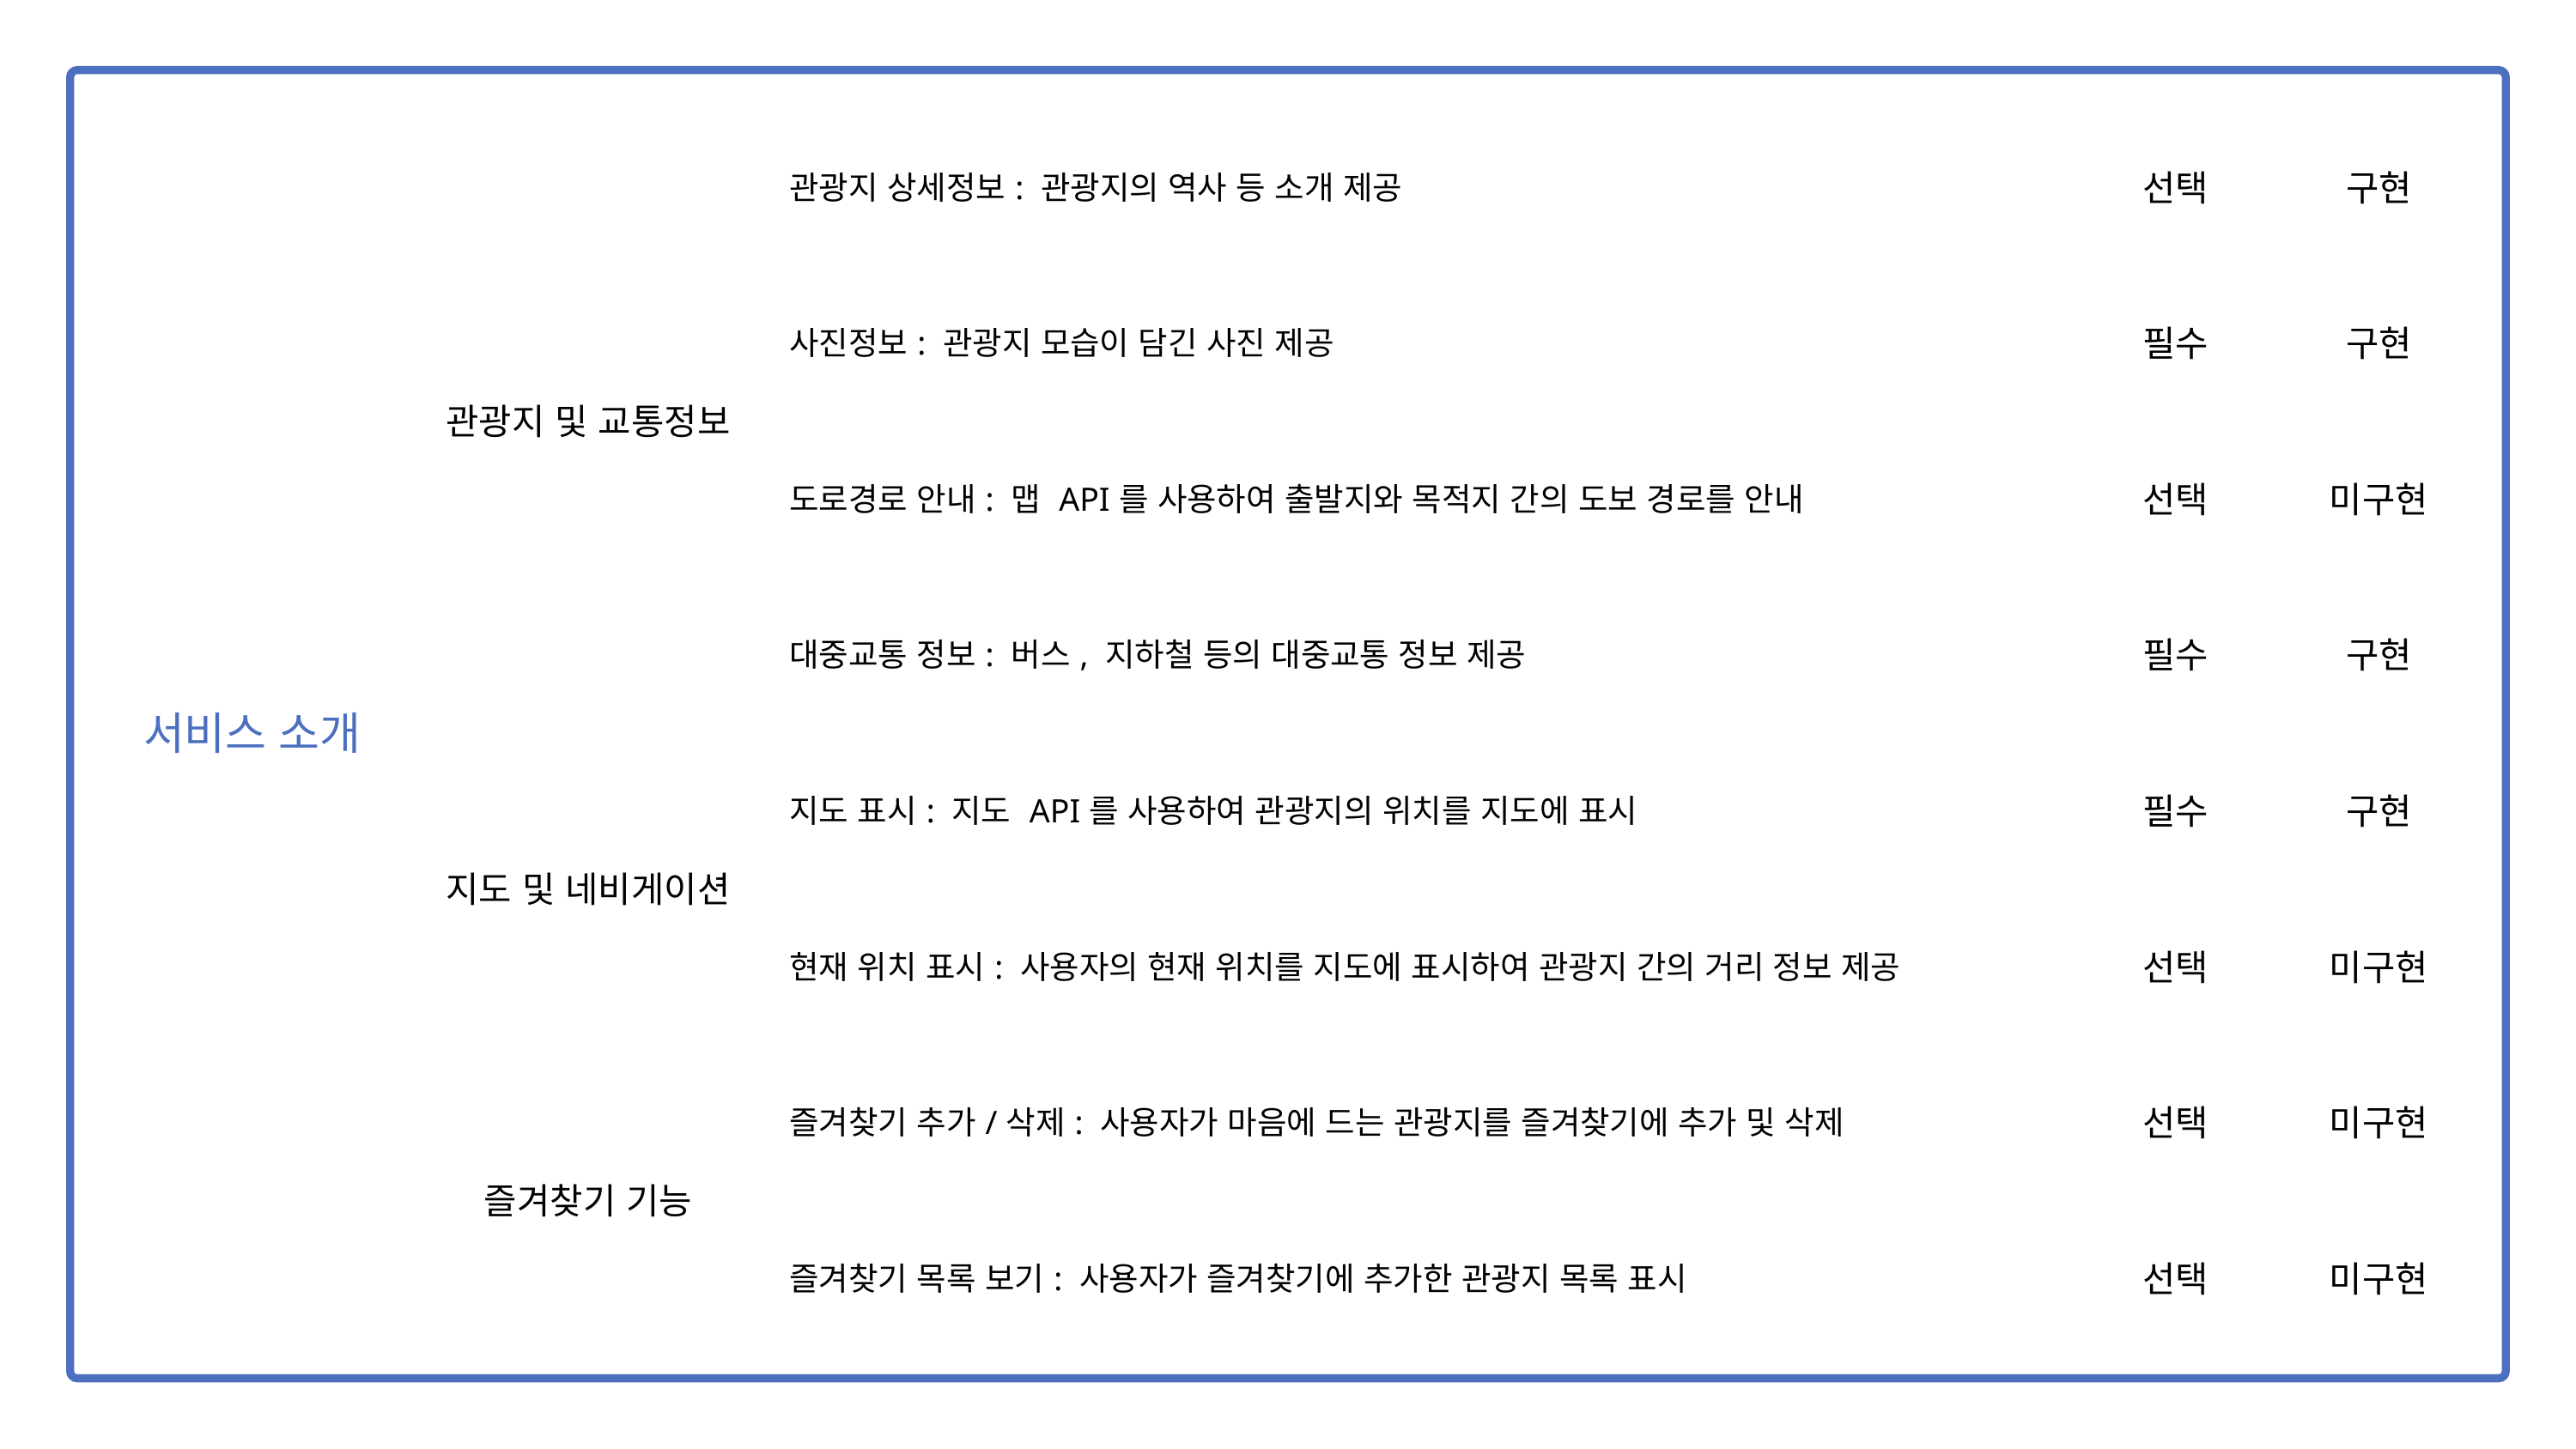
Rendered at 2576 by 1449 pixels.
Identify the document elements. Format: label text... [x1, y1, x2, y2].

table_header 선택 [2064, 107, 2287, 264]
table_cell 구현 [2287, 575, 2471, 731]
table_cell 필수 [2064, 264, 2287, 419]
table_cell 대중교통 정보: 버스, 지하철 등의 대중교통 정보 제공 [776, 575, 2064, 731]
table_cell 지도 표시: 지도 API를 사용하여 관광지의 위치를 지도에 표시 [776, 731, 2064, 887]
table_header 관광지 및 교통정보 [400, 107, 776, 731]
table_header 서비스 소개 [105, 107, 400, 1355]
table_cell 즐겨찾기 추가/삭제: 사용자가 마음에 드는 관광지를 즐겨찾기에 추가 및 삭제 [776, 1043, 2064, 1198]
table_cell 선택 [2064, 419, 2287, 575]
table_cell 현재 위치 표시: 사용자의 현재 위치를 지도에 표시하여 관광지 간의 거리 정보 제공 [776, 887, 2064, 1043]
table_cell 구현 [2287, 731, 2471, 887]
table_cell 필수 [2064, 731, 2287, 887]
table_cell 즐겨찾기 기능 [400, 1043, 776, 1355]
table_header 구현 [2287, 107, 2471, 264]
table_cell 구현 [2287, 264, 2471, 419]
table_cell 선택 [2064, 887, 2287, 1043]
table_cell 미구현 [2287, 887, 2471, 1043]
table_cell 선택 [2064, 1198, 2287, 1355]
text_box [70, 70, 2506, 1379]
table_cell 사진정보: 관광지 모습이 담긴 사진 제공 [776, 264, 2064, 419]
table_header 관광지 상세정보: 관광지의 역사 등 소개 제공 [776, 107, 2064, 264]
table_cell 지도 및 네비게이션 [400, 731, 776, 1043]
table_cell 미구현 [2287, 1198, 2471, 1355]
table_cell 도로경로 안내: 맵 API를 사용하여 출발지와 목적지 간의 도보 경로를 안내 [776, 419, 2064, 575]
table_cell 필수 [2064, 575, 2287, 731]
table_cell 즐겨찾기 목록 보기: 사용자가 즐겨찾기에 추가한 관광지 목록 표시 [776, 1198, 2064, 1355]
table_cell 선택 [2064, 1043, 2287, 1198]
table_cell 미구현 [2287, 1043, 2471, 1198]
table_cell 미구현 [2287, 419, 2471, 575]
